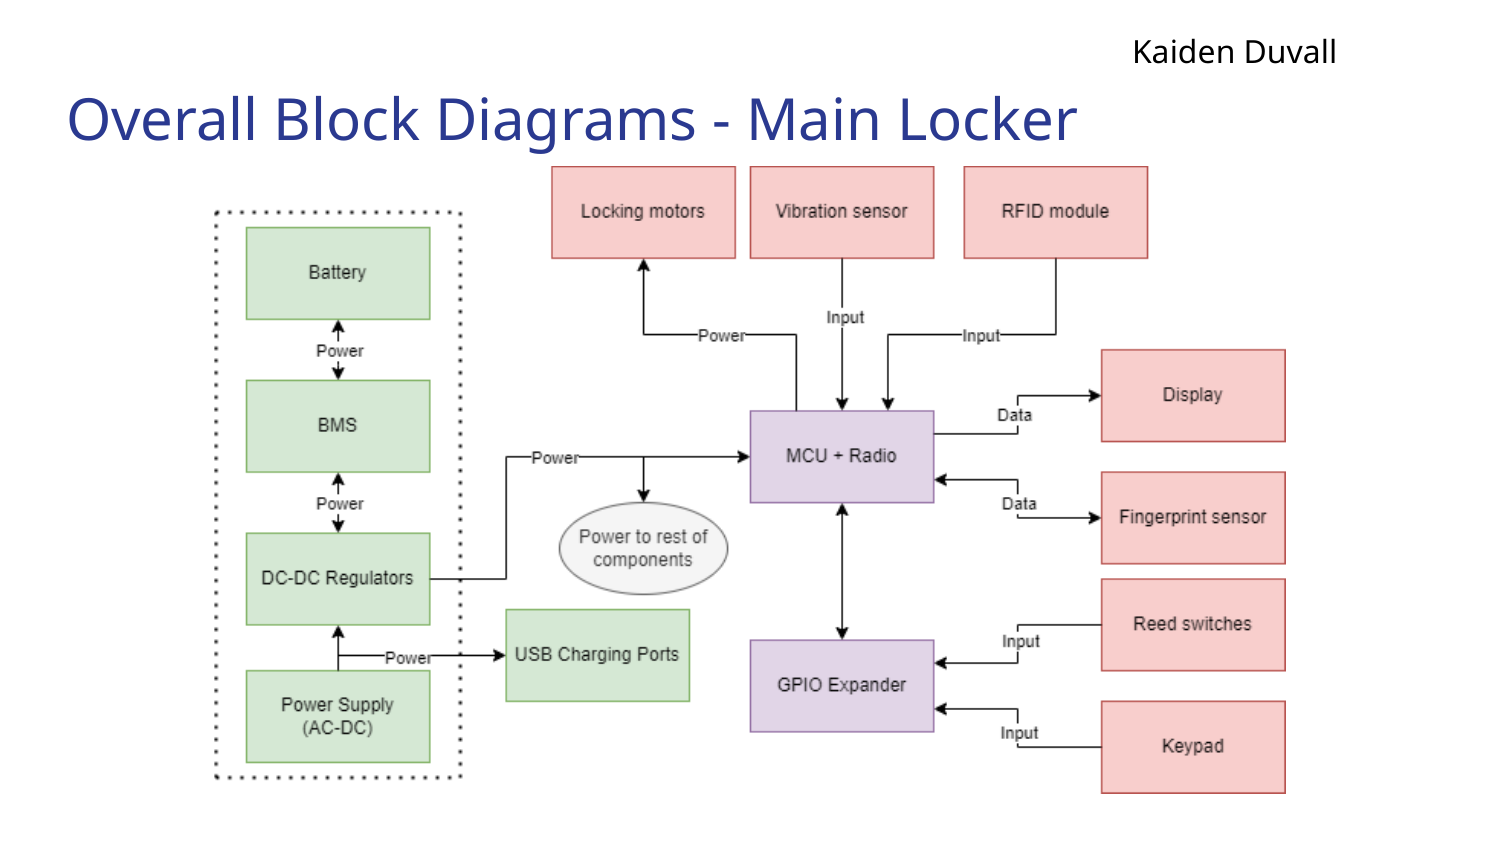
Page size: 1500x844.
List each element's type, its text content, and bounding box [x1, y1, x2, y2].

picture [214, 166, 1286, 794]
title Overall Block Diagrams - Main Locker [51, 67, 1449, 167]
text_box Kaiden Duvall [1117, 16, 1500, 85]
